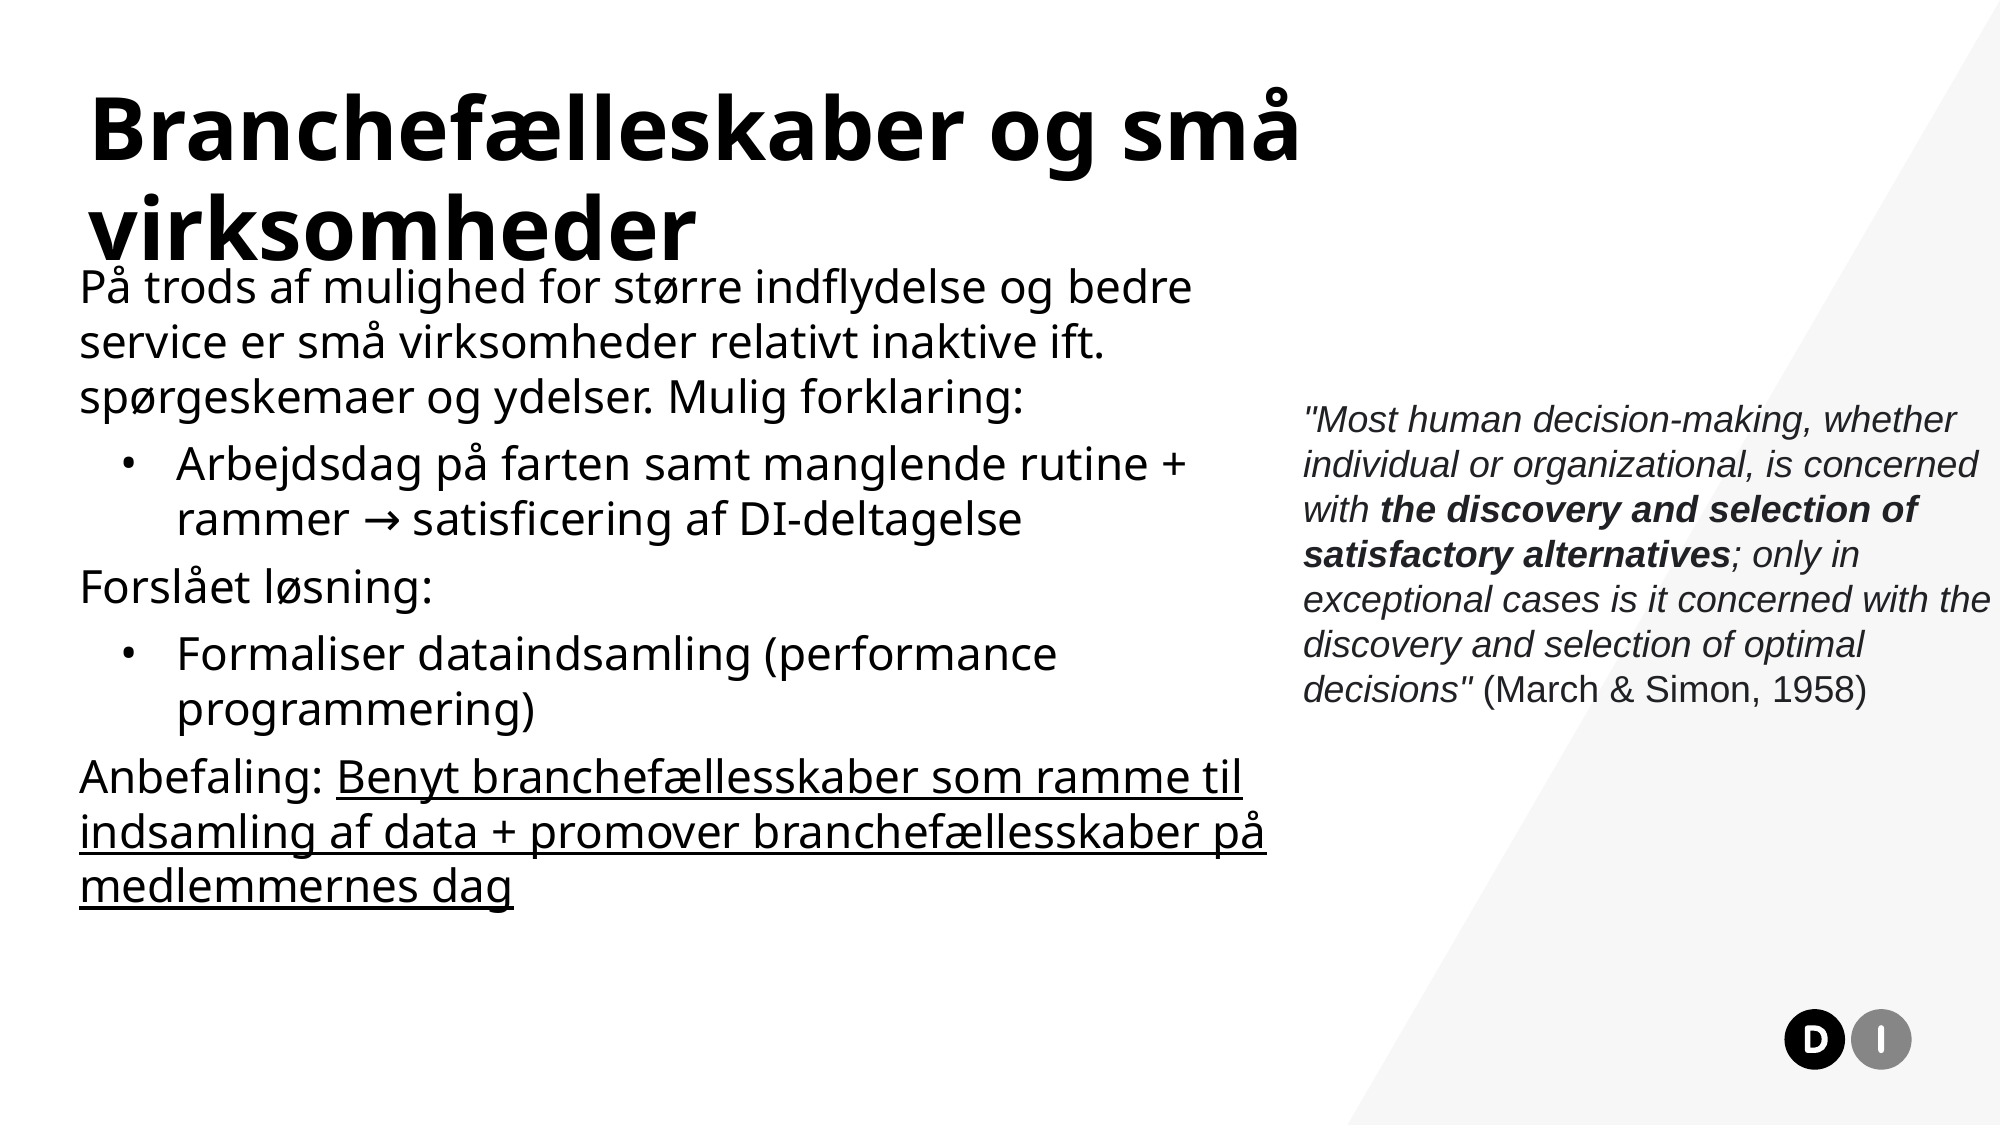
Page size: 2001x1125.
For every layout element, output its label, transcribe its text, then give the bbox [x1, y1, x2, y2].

text_box "Most human decision-making, whether individual or organizational, is concerned with the discovery and selection of satisfactory alternatives; only in exceptional cases is it concerned with the discovery and selection of optimal decisions" (March & Simon, 1958) [1303, 394, 2000, 710]
title Branchefælleskaber og små virksomheder [88, 80, 1911, 305]
list På trods af mulighed for større indflydelse og bedre service er små virksomheder relativt inaktive ift. spørgeskemaer og ydelser. Mulig forklaring: Arbejdsdag på farten samt manglende rutine + rammer → satisficering af DI-deltagelse Forslået løsning: Formaliser dataindsamling (performance programmering) Anbefaling: Benyt branchefællesskaber som ramme til indsamling af data + promover branchefællesskaber på medlemmernes dag [79, 257, 1269, 854]
